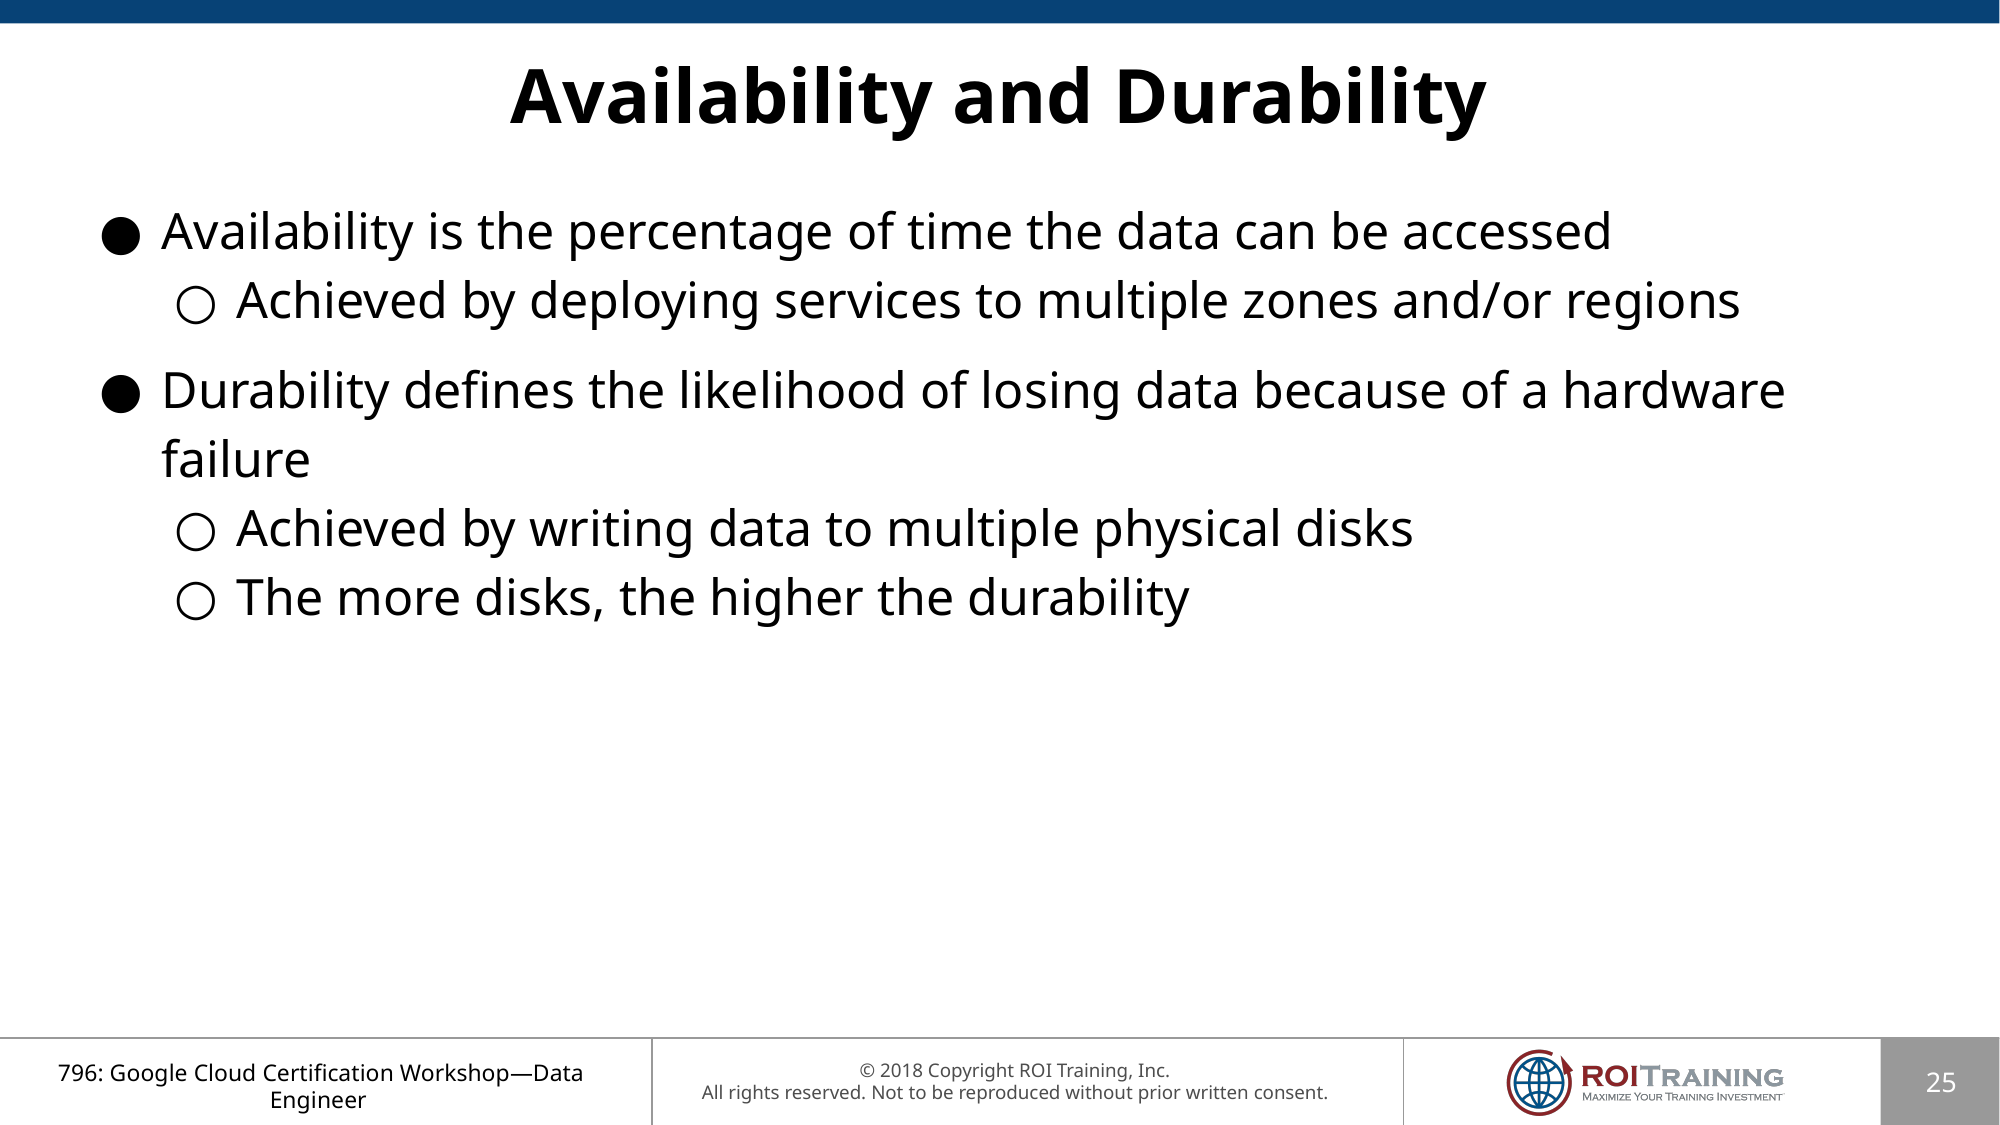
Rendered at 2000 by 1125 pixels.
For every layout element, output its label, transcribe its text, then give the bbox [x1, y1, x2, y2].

title Availability and Durability [68, 30, 1932, 156]
picture [1498, 1048, 1789, 1117]
list Availability is the percentage of time the data can be accessed Achieved by deploying services to multiple zones and/or regions Durability defines the likelihood of losing data because of a hardware failure Achieved by writing data to multiple physical disks The more disks, the higher the durability [66, 170, 1970, 1032]
